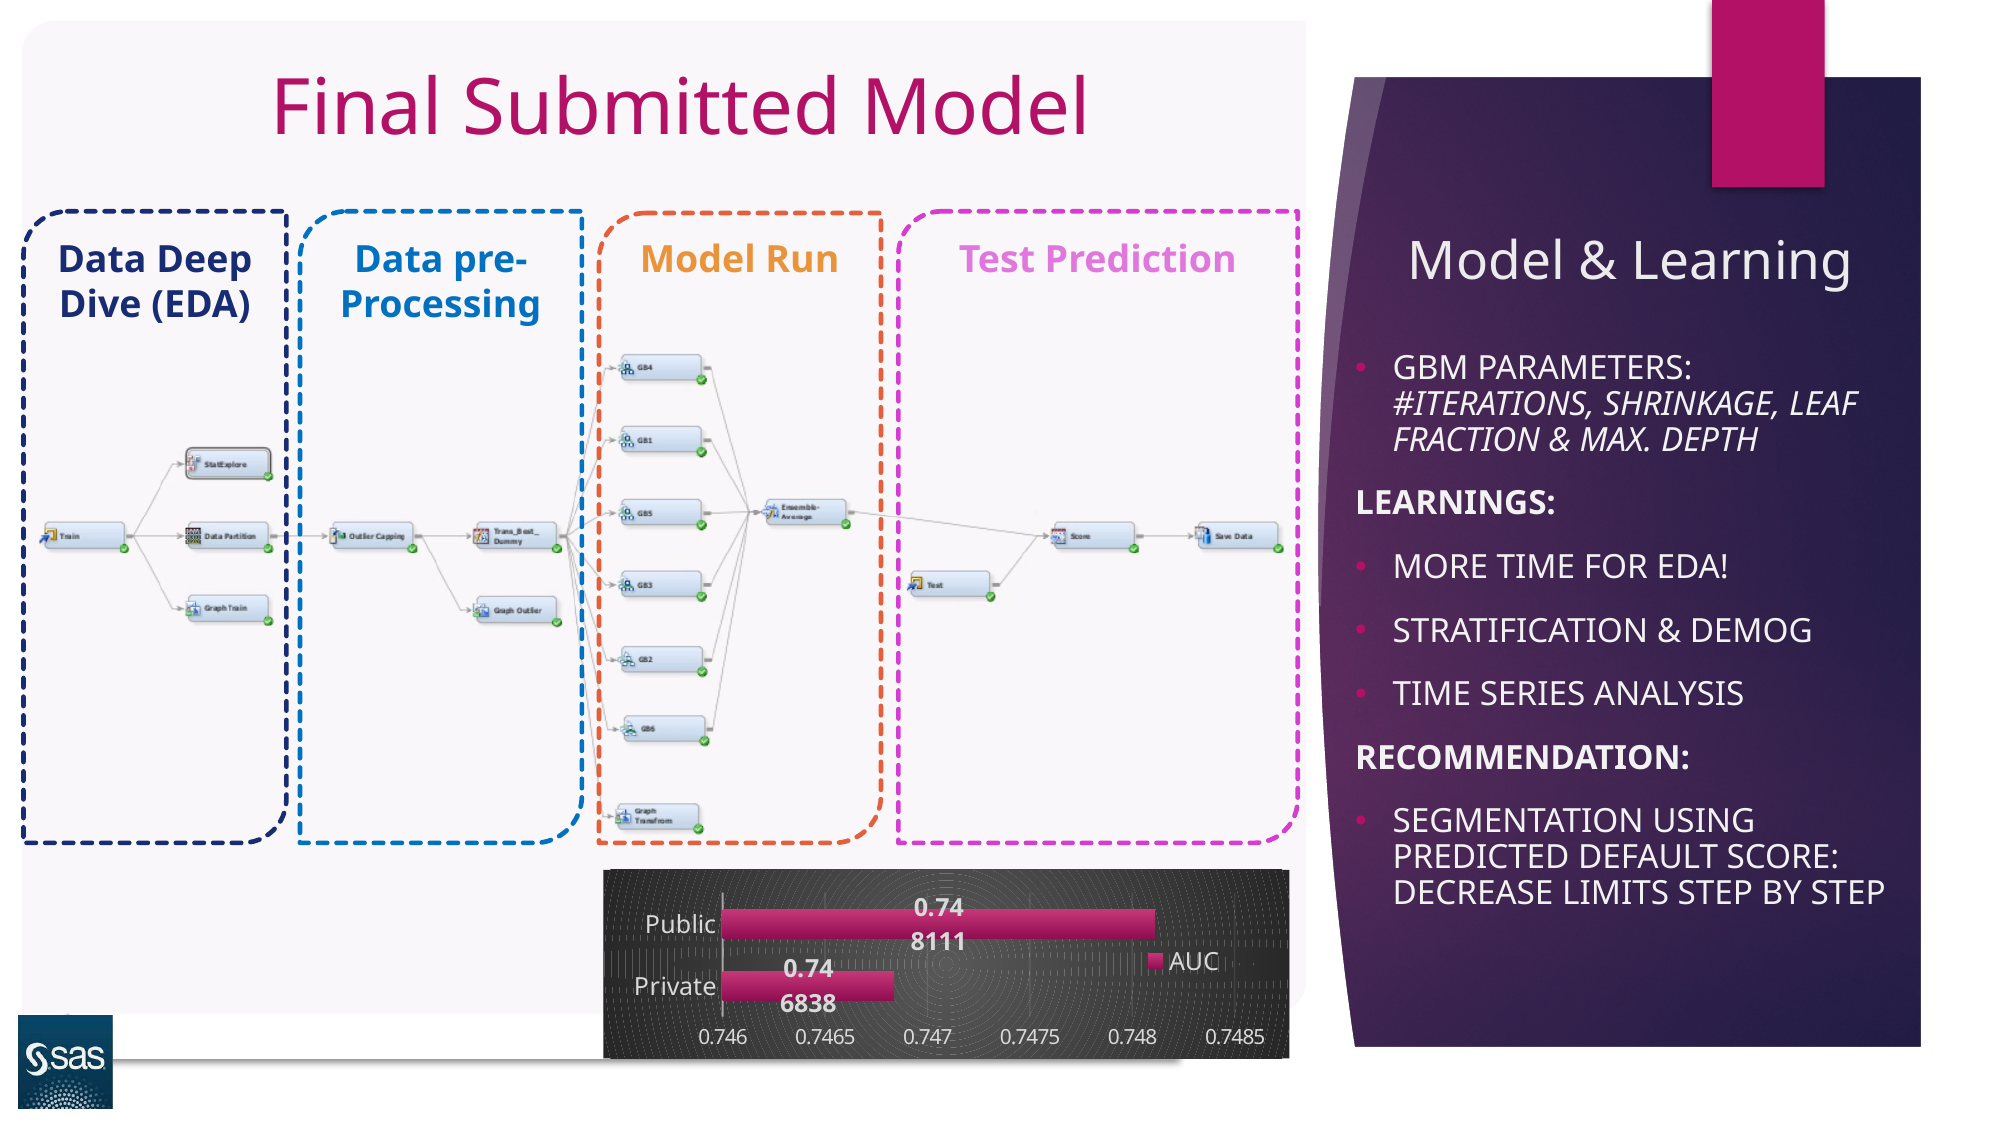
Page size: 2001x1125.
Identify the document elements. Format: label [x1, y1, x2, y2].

picture [23, 334, 1299, 882]
chart [603, 869, 1290, 1059]
text_box [69, 64, 1367, 1060]
text_box [0, 0, 2000, 1125]
picture [18, 1015, 105, 1023]
picture [18, 1015, 113, 1109]
